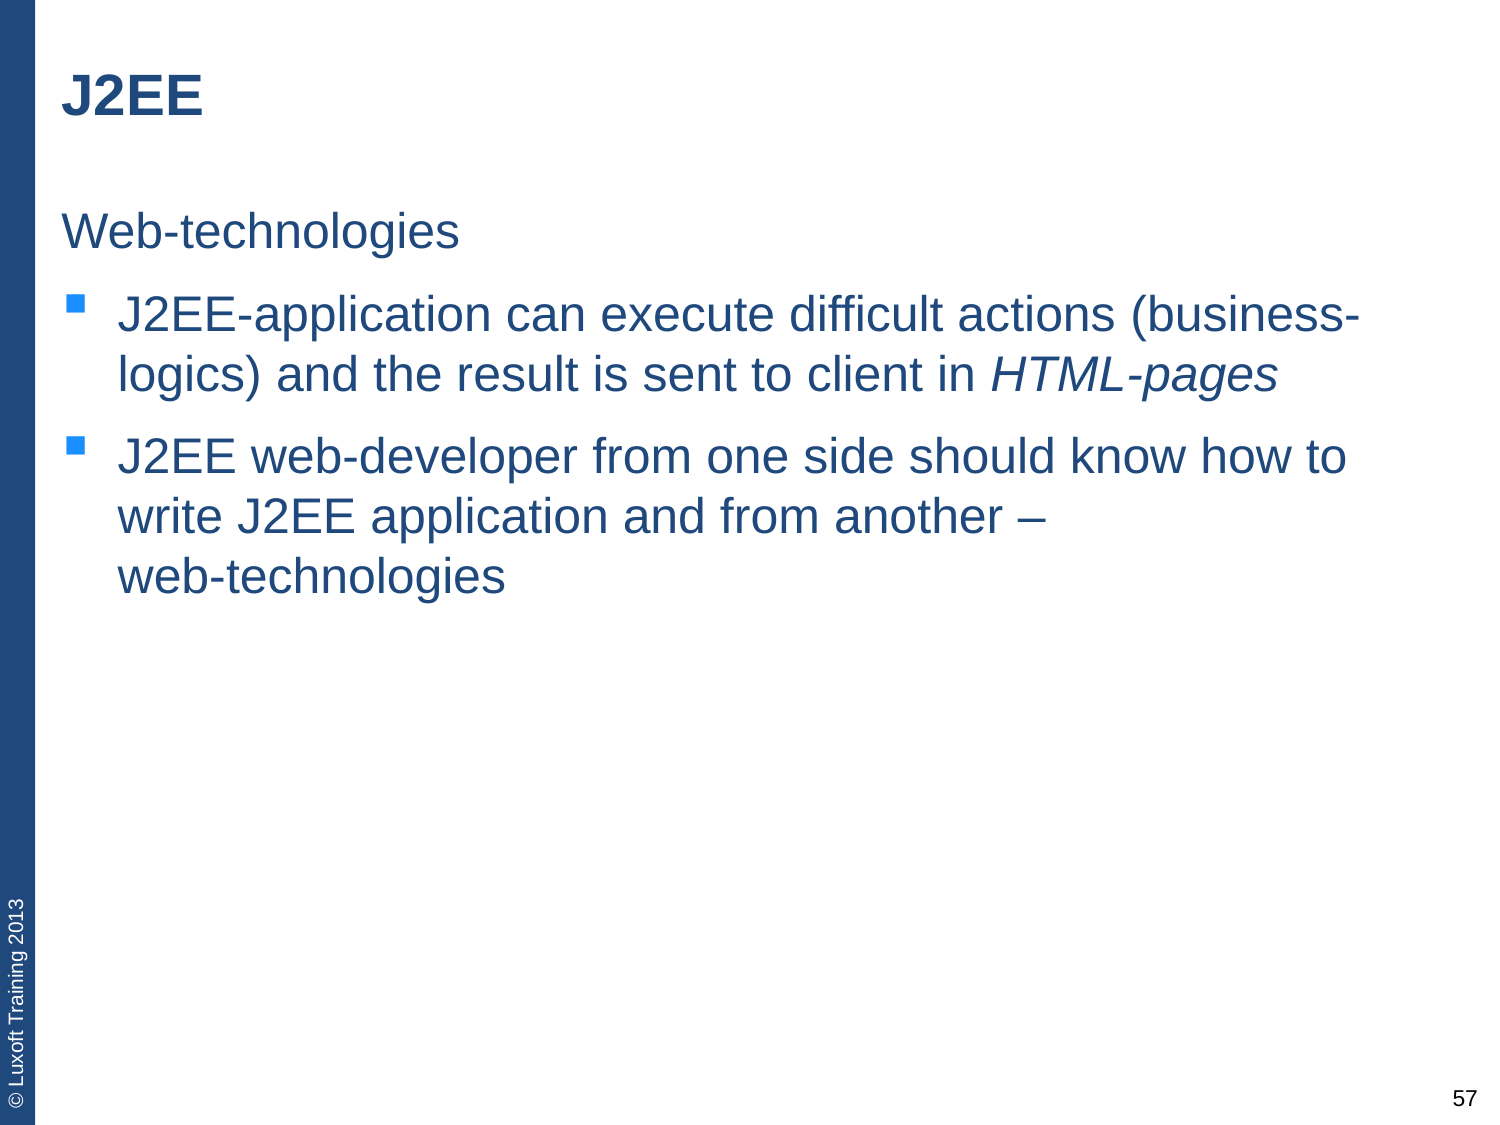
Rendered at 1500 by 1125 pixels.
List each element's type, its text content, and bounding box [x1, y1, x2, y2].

title J2EE [46, 20, 1397, 165]
text_box [76, 160, 1425, 256]
list Web-technologies J2EE-application can execute difficult actions (business-logics) and the result is sent to client in HTML-pages J2EE web-developer from one side should know how to write J2EE application and from another – web-technologies [46, 191, 1397, 907]
